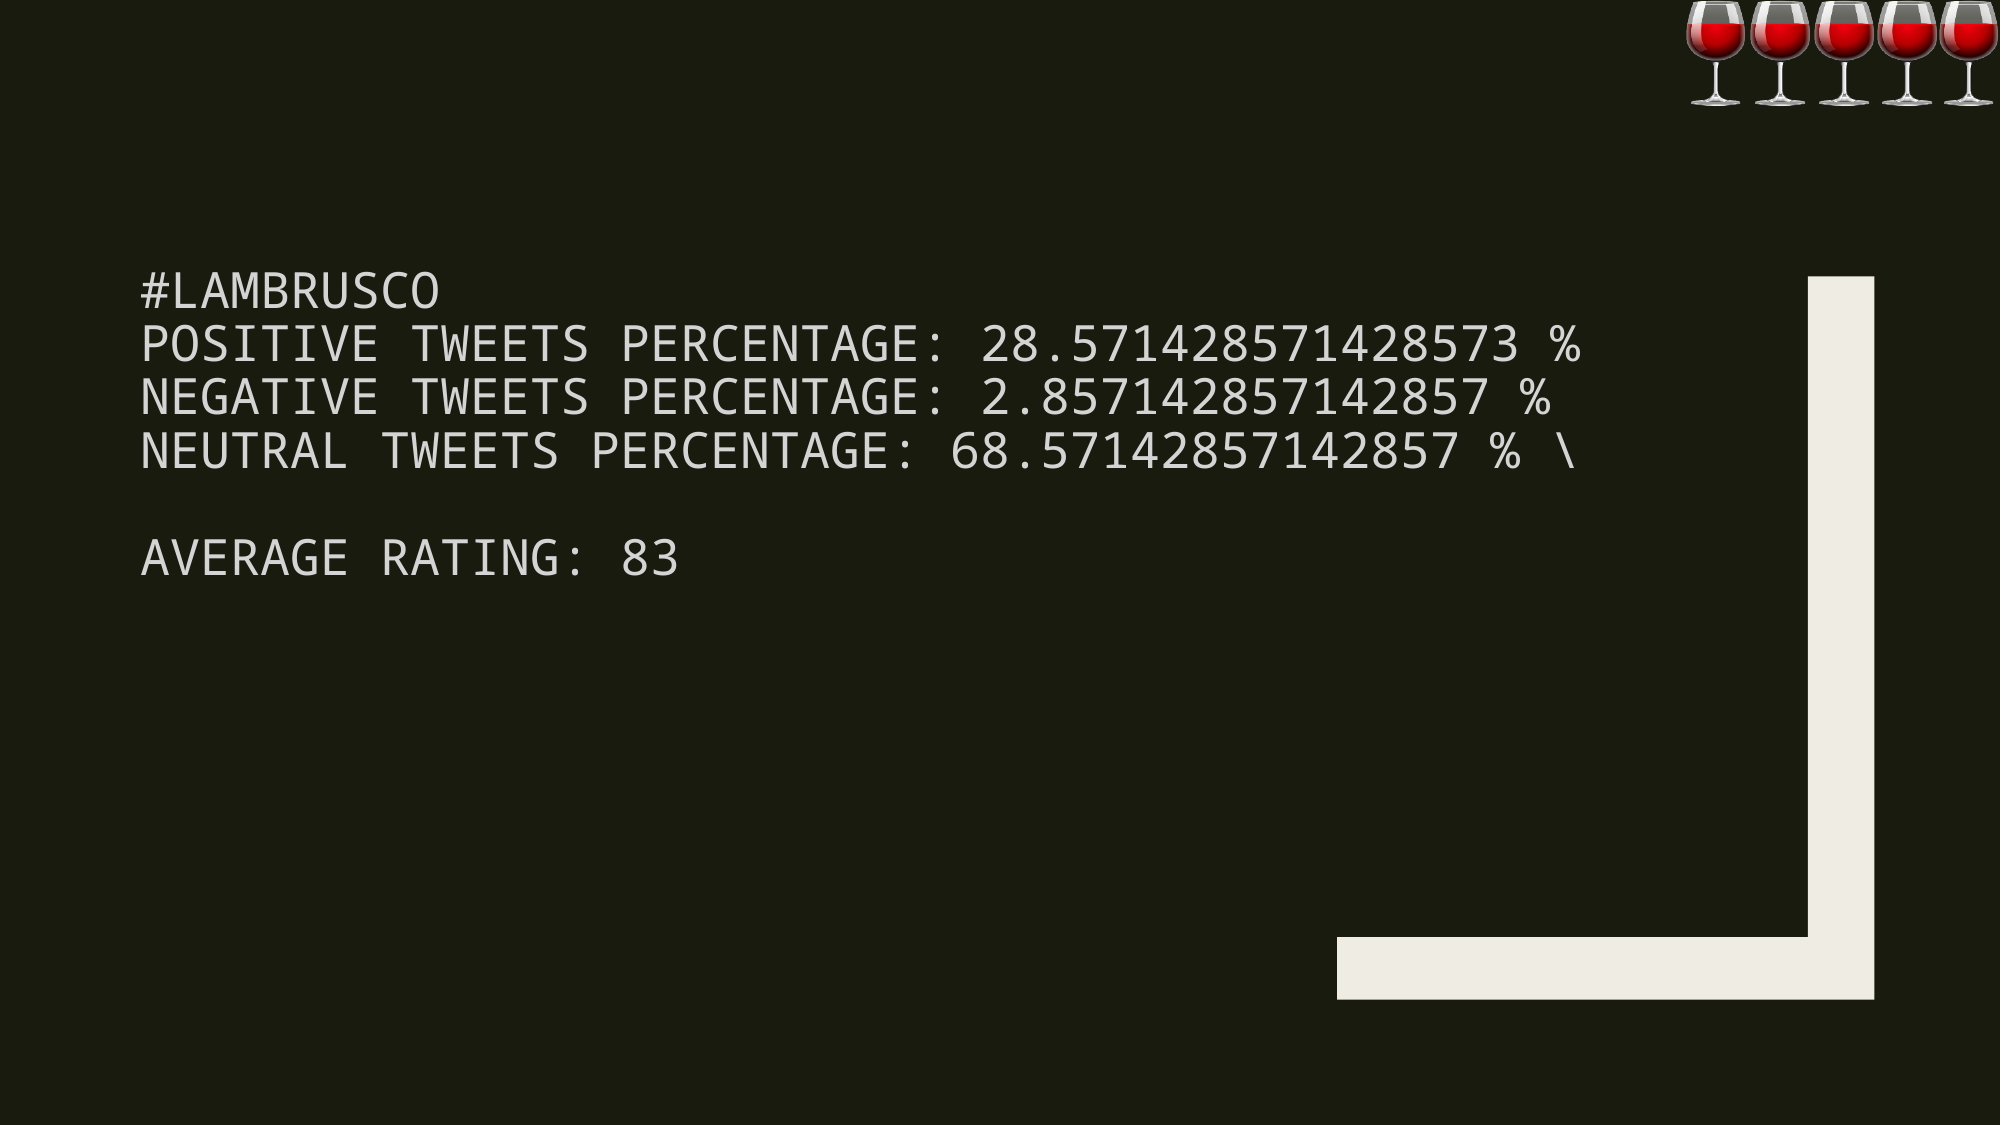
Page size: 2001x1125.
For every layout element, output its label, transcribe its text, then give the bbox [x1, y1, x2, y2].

picture [1748, 0, 2000, 107]
title #lAMBRUSCO Positive tweets percentage: 28.571428571428573 % Negative tweets percentage: 2.857142857142857 % Neutral tweets percentage: 68.57142857142857 % \ Average Rating: 83 [125, 213, 1703, 594]
picture [1684, 0, 1747, 107]
